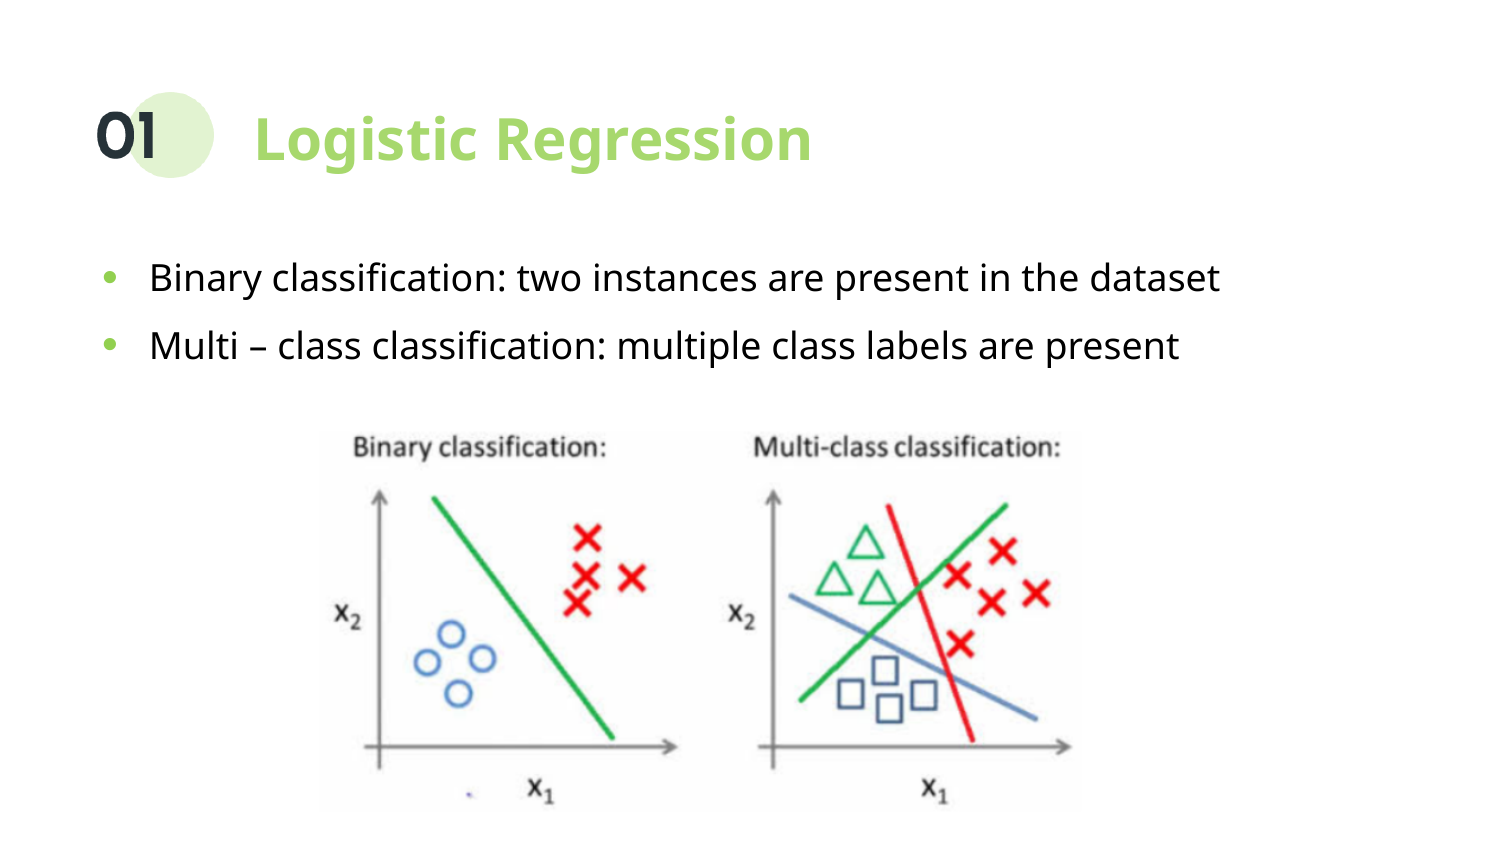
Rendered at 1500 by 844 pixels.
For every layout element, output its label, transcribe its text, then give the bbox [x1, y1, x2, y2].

text_box Binary classification: two instances are present in the dataset Multi – class classification: multiple class labels are present [87, 224, 1447, 375]
text_box Logistic Regression [238, 94, 1345, 180]
picture [87, 85, 223, 190]
picture [299, 401, 1127, 834]
